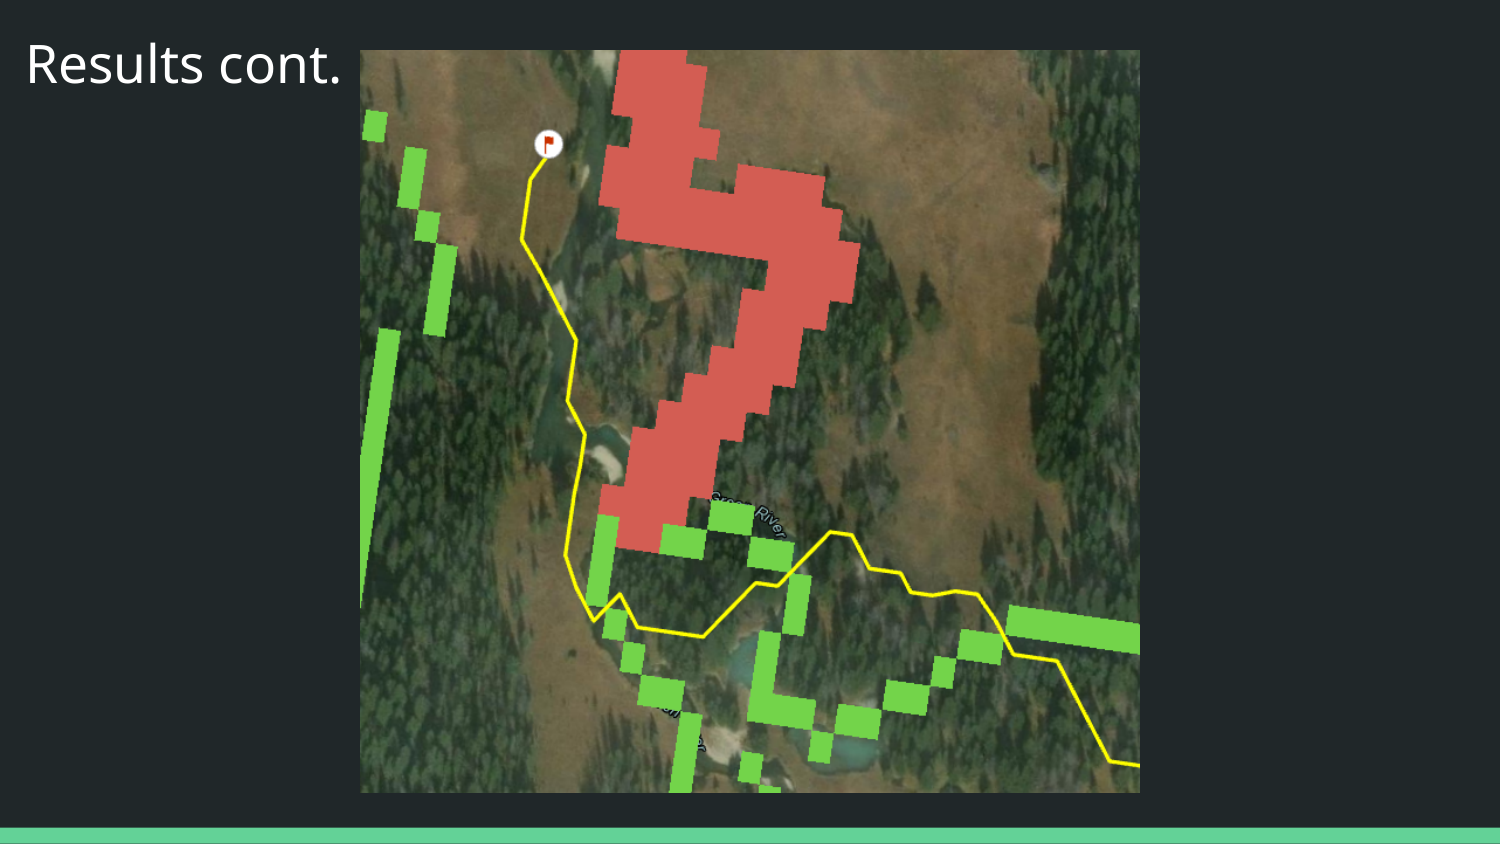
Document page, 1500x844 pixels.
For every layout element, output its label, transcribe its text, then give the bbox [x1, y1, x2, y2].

picture [360, 50, 1140, 793]
title Results cont. [10, 15, 1409, 110]
